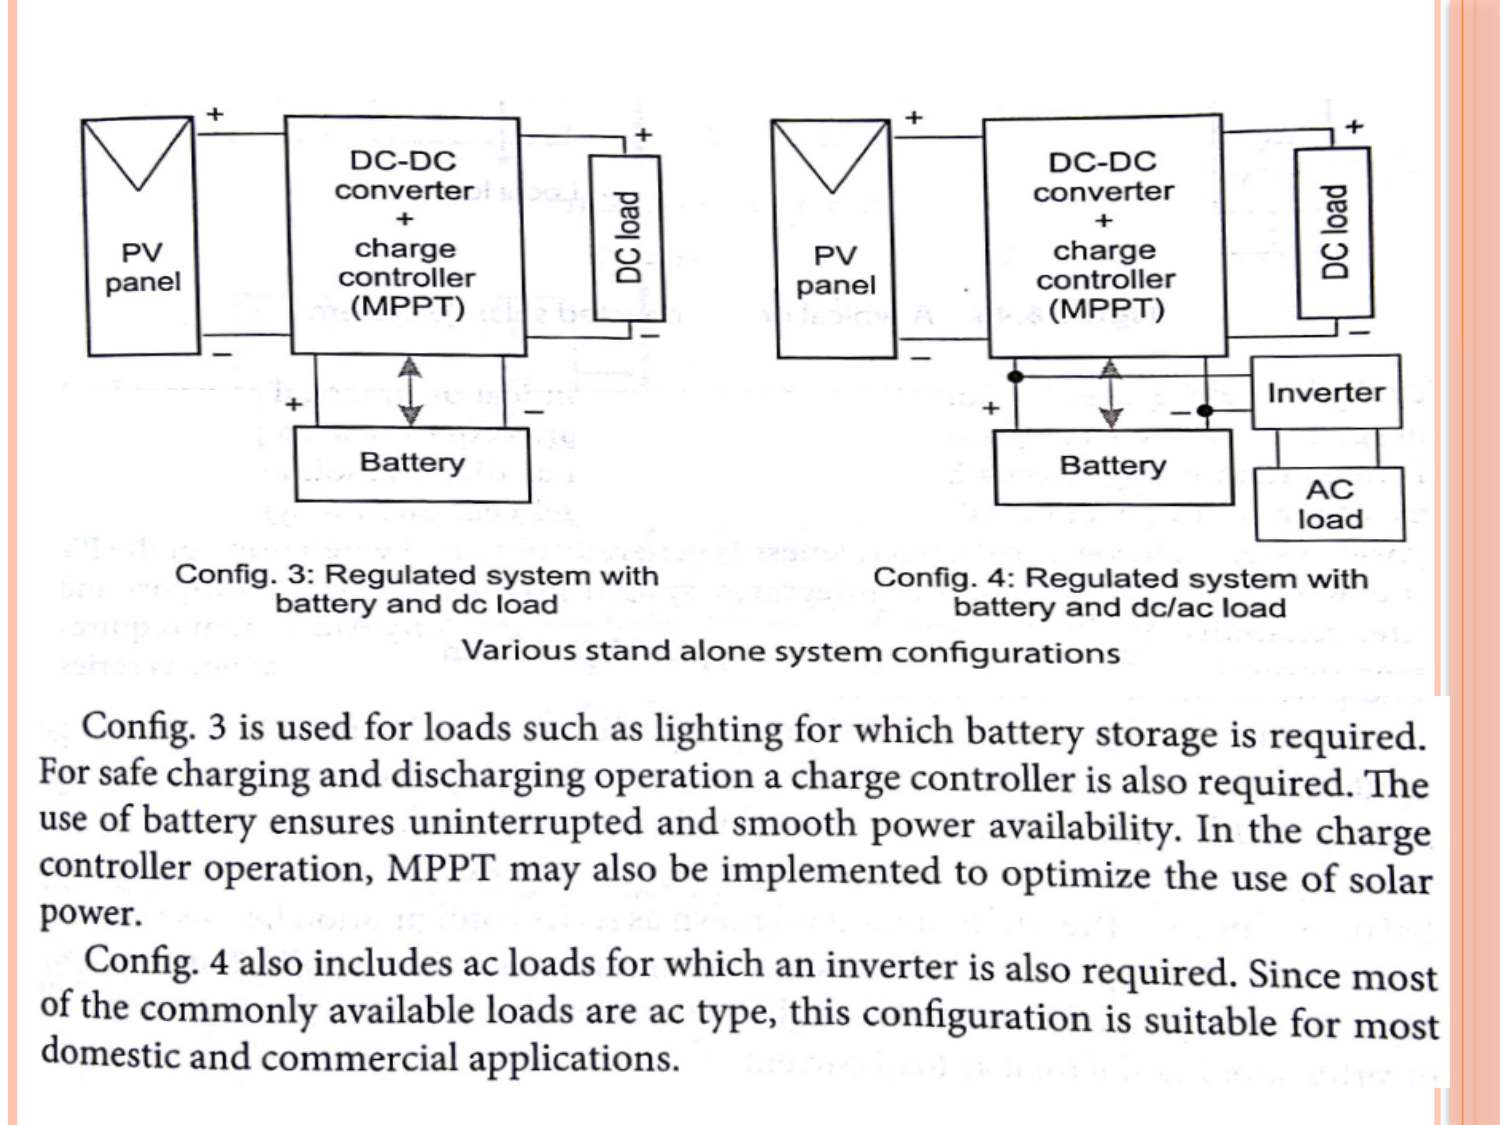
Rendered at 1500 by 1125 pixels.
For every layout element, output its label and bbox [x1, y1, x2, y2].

picture [61, 99, 1434, 676]
picture [26, 695, 1451, 1088]
